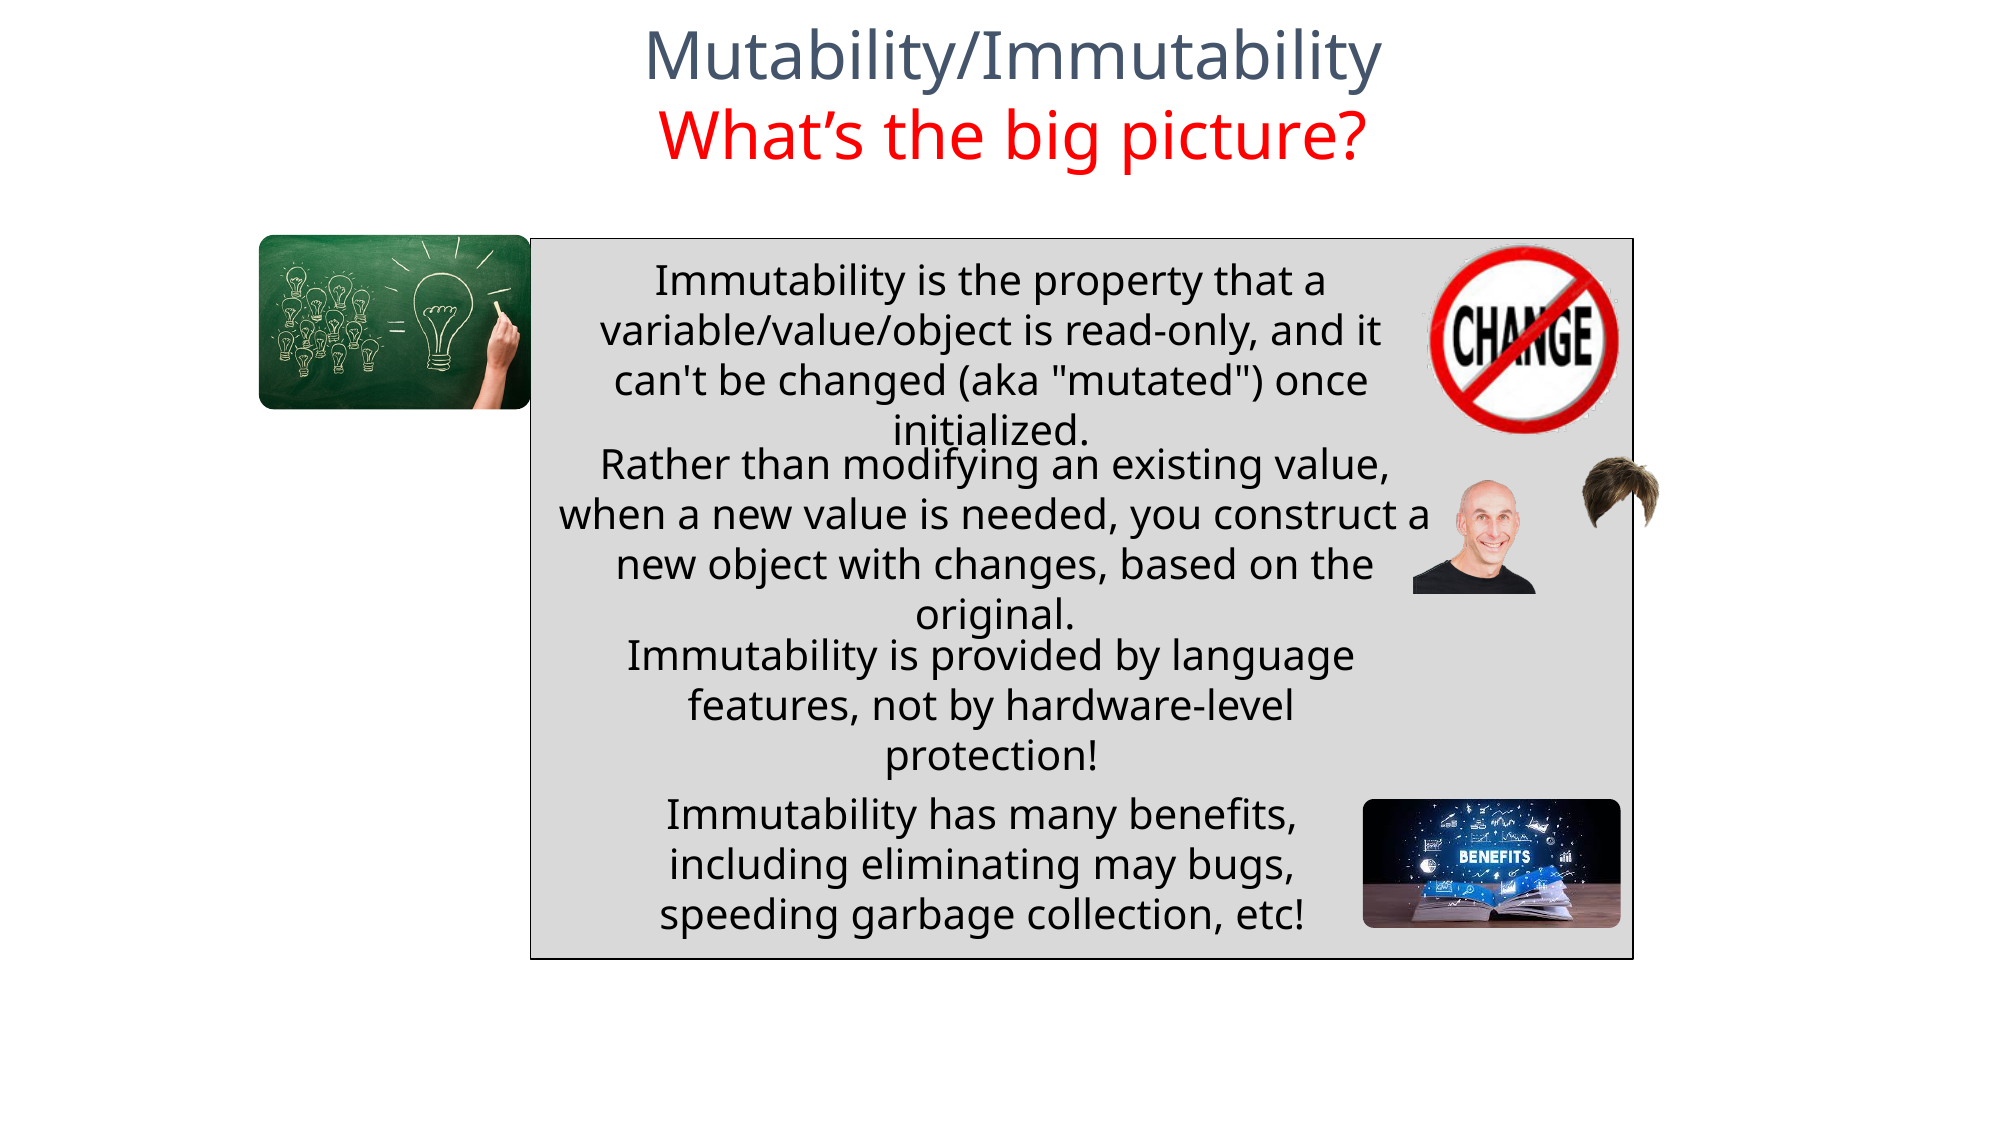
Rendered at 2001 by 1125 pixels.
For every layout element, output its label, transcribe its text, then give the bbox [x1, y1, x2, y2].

text_box [530, 238, 1634, 959]
picture [1413, 465, 1546, 594]
text_box Rather than modifying an existing value, when a new value is needed, you construct a new object with changes, based on the original. [528, 430, 1462, 646]
picture [1421, 238, 1626, 441]
picture [1572, 444, 1669, 542]
picture [1362, 798, 1621, 928]
text_box Immutability is the property that a variable/value/object is read-only, and it can't be changed (aka "mutated") once initialized. [568, 246, 1414, 430]
picture [258, 234, 531, 410]
text_box Immutability has many benefits, including eliminating may bugs, speeding garbage collection, etc! [600, 787, 1364, 945]
text_box Immutability is provided by language features, not by hardware-level protection! [568, 621, 1414, 787]
text_box Mutability/Immutability What’s the big picture? [333, 0, 1694, 187]
